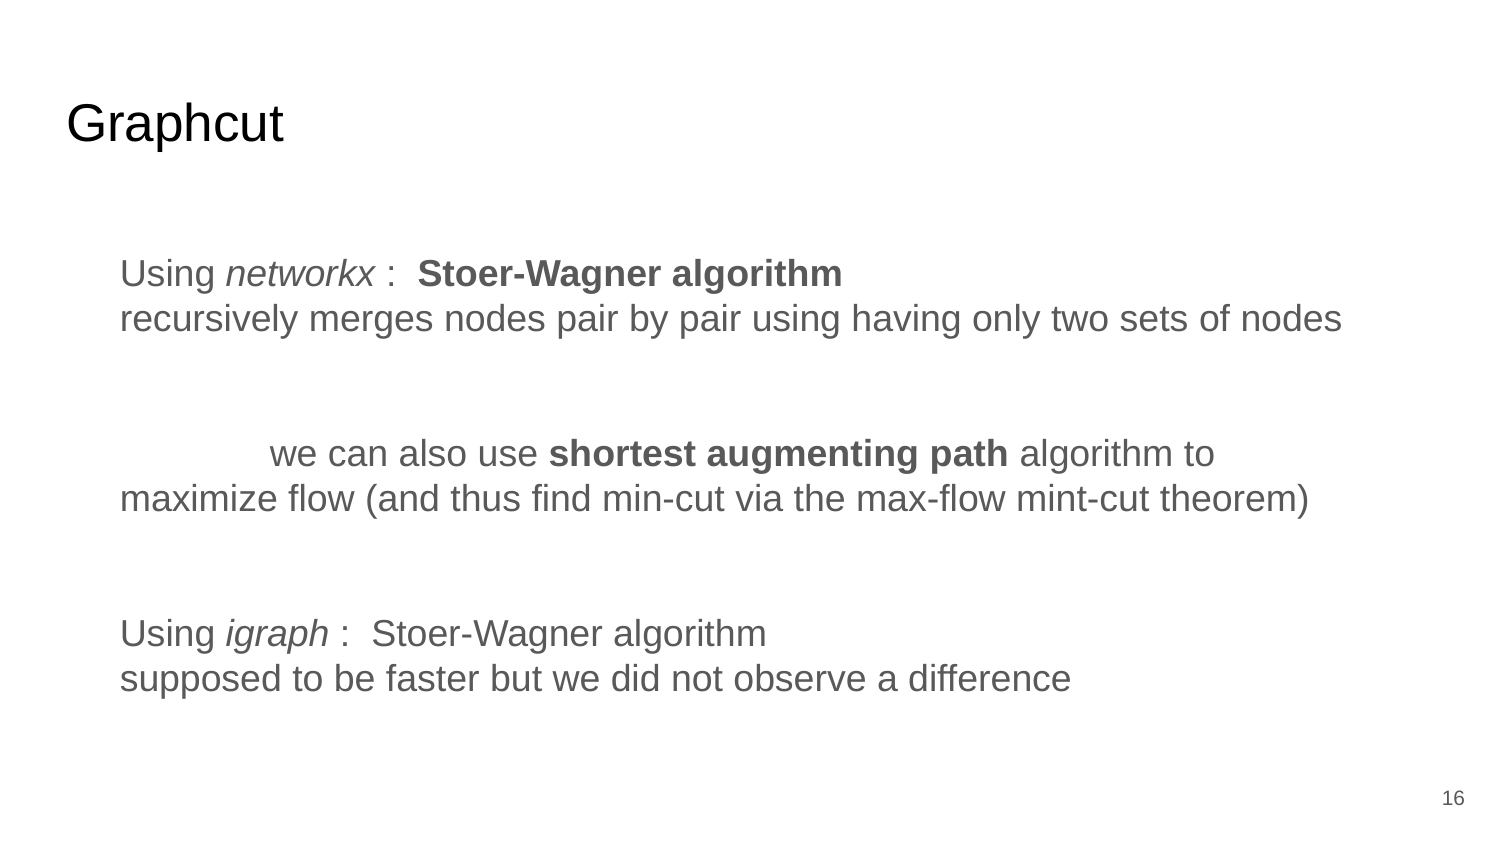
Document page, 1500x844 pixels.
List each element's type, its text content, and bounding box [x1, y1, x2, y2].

title Graphcut [51, 72, 1449, 167]
slide_number ‹#› [1389, 764, 1480, 830]
text_box Using networkx : Stoer-Wagner algorithm recursively merges nodes pair by pair using having only two sets of nodes we can also use shortest augmenting path algorithm to maximize flow (and thus find min-cut via the max-flow mint-cut theorem) Using igraph : Stoer-Wagner algorithm supposed to be faster but we did not observe a difference [104, 233, 1396, 789]
